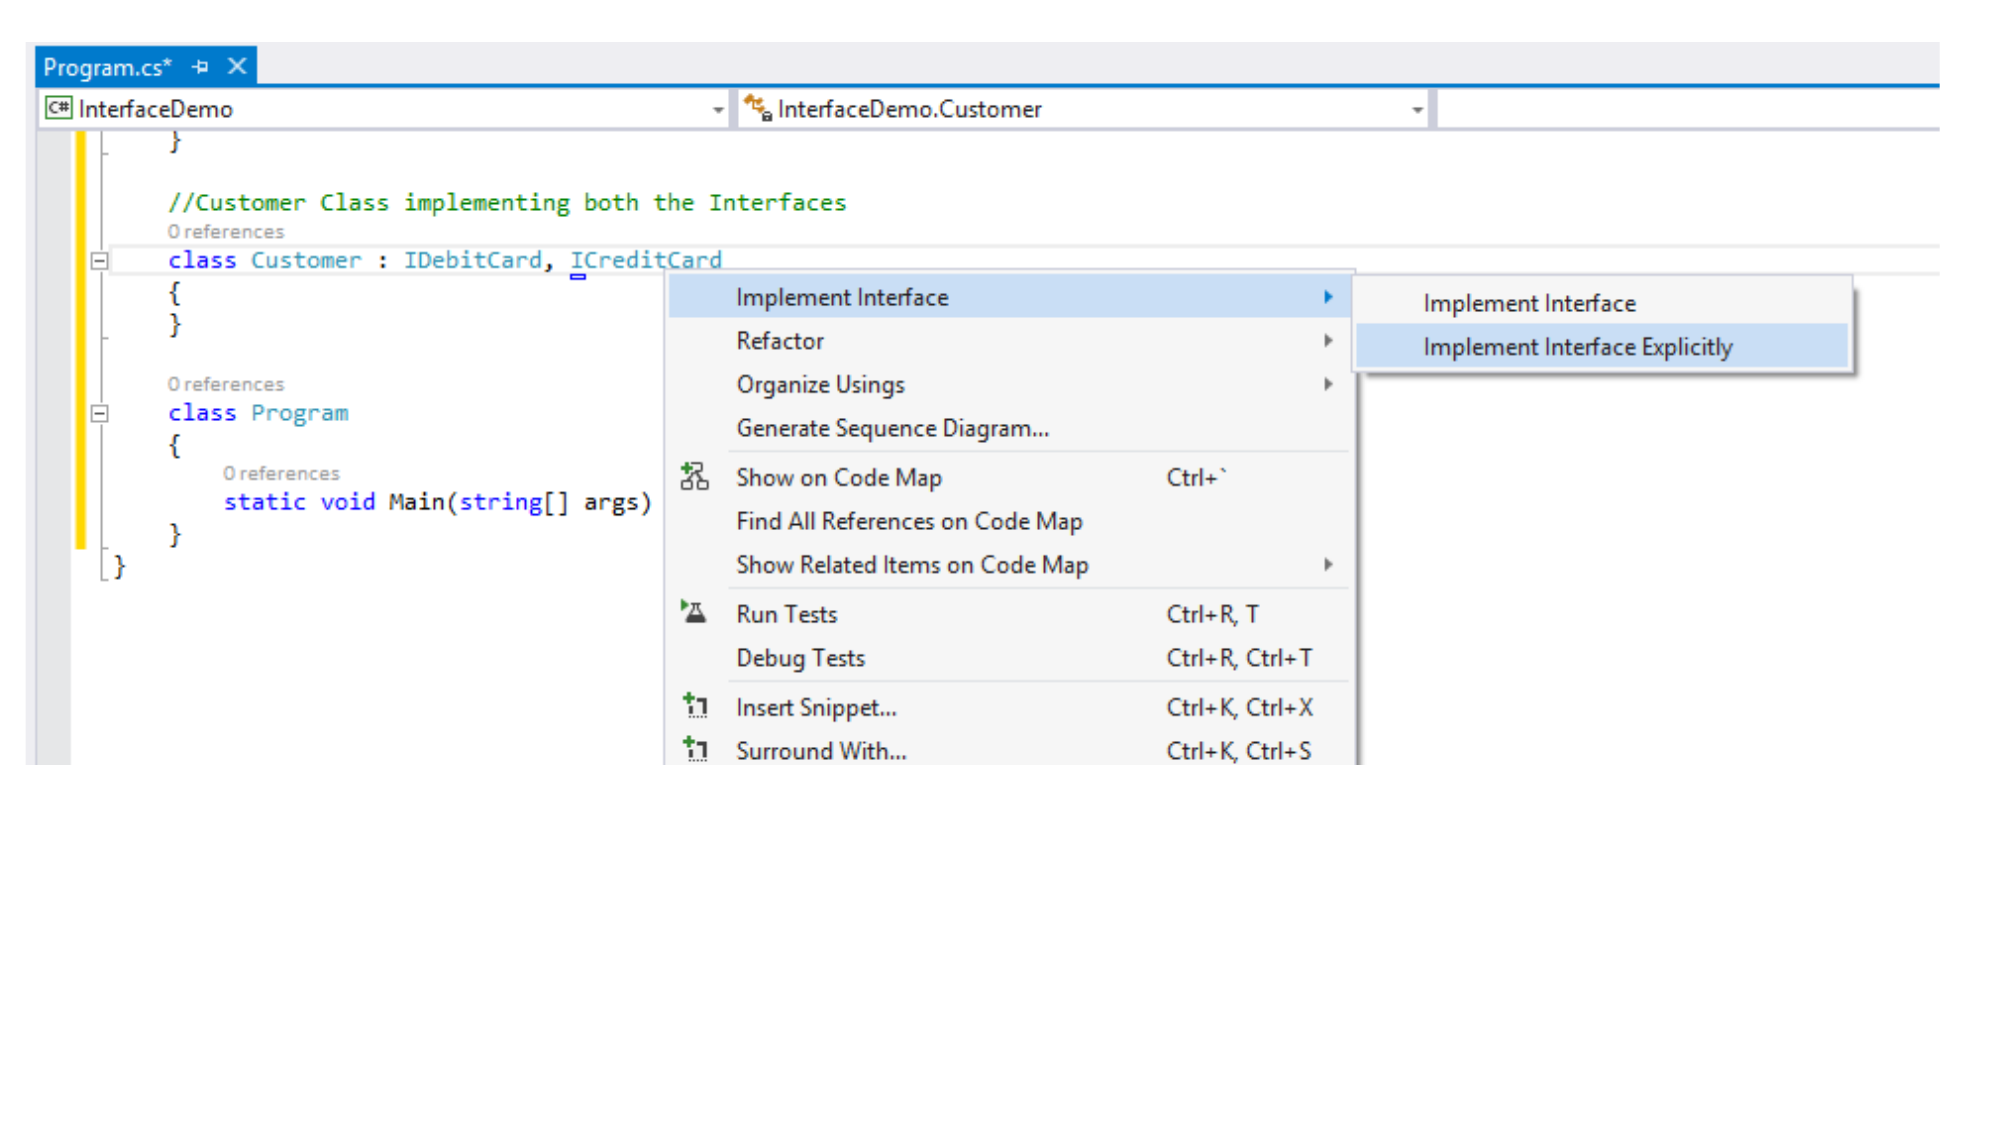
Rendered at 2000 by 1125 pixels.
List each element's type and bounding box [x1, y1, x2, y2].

picture [25, 42, 1940, 766]
